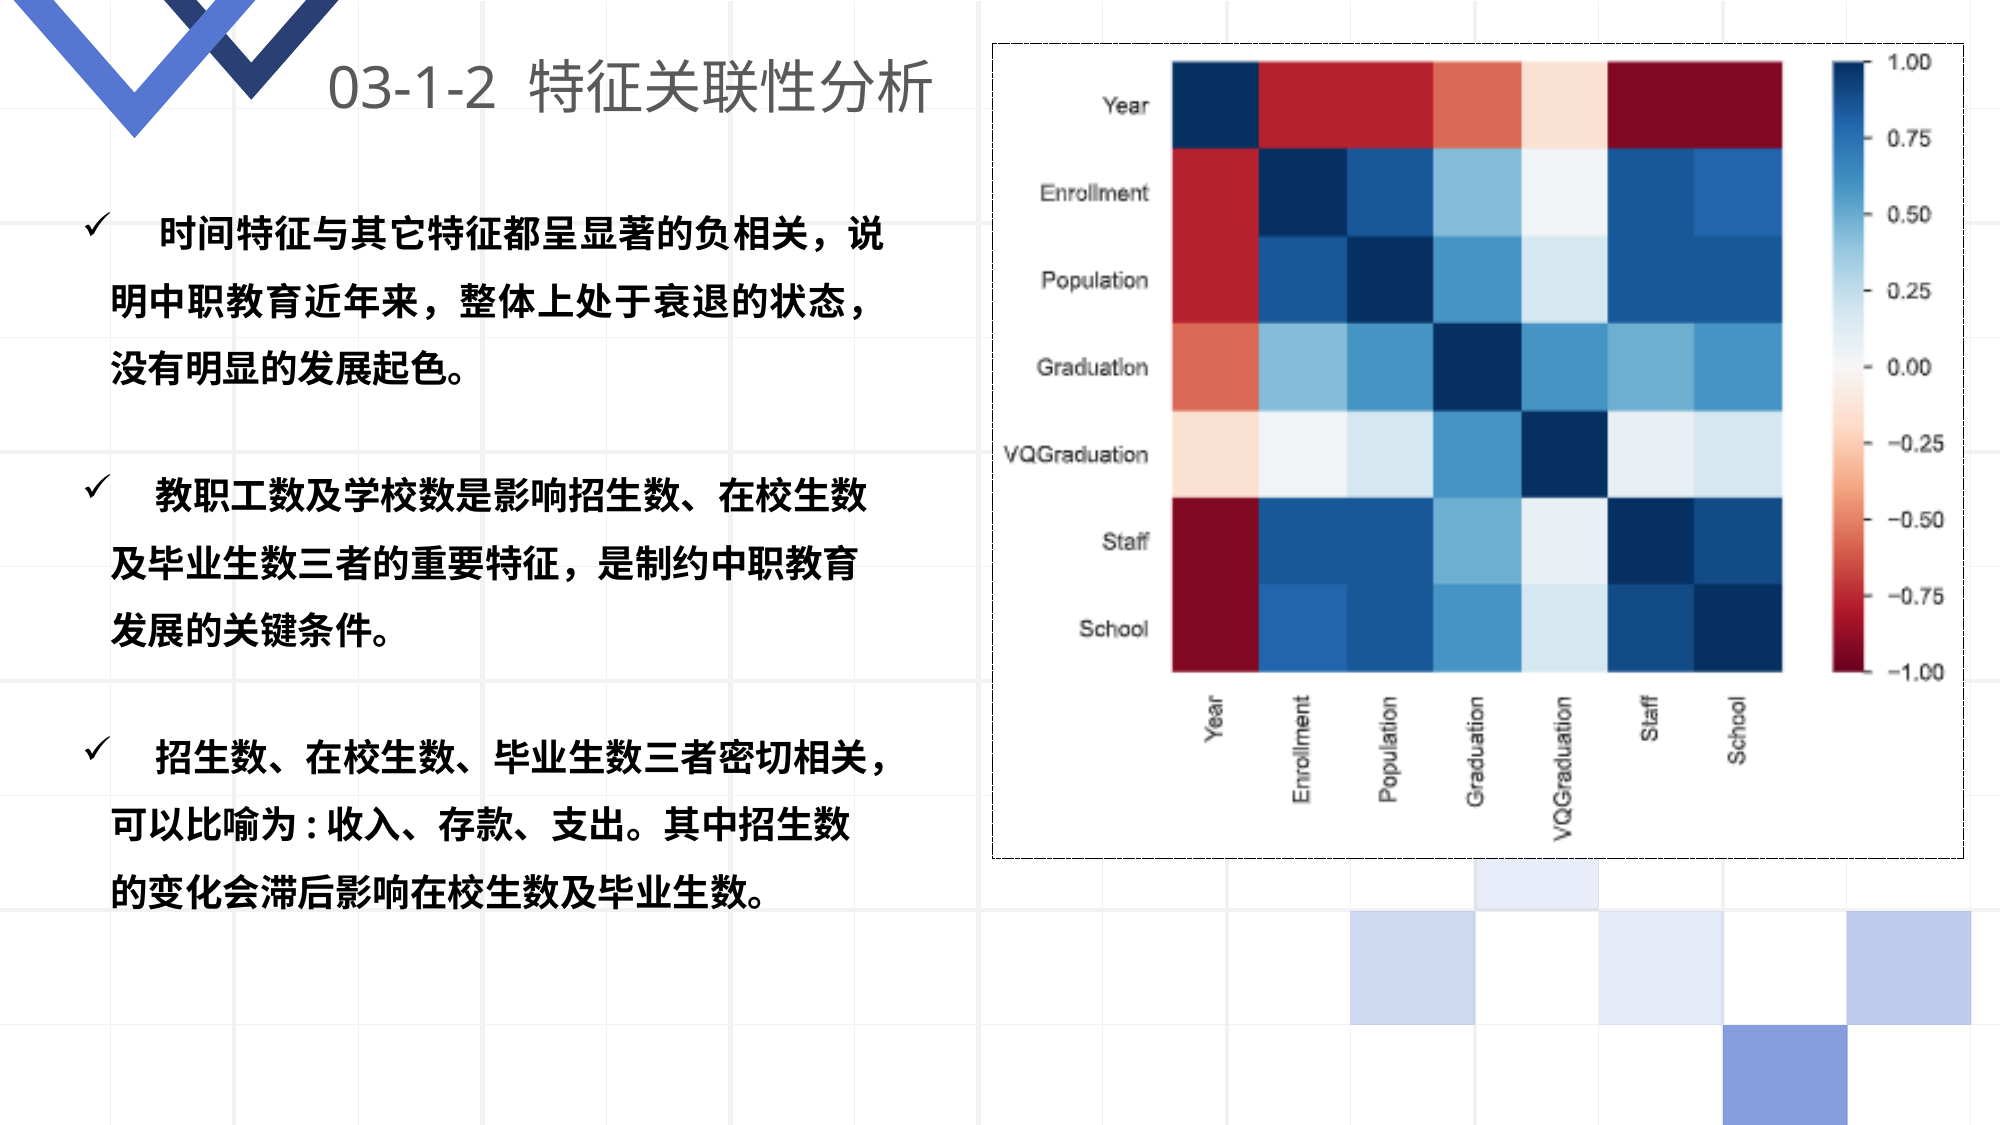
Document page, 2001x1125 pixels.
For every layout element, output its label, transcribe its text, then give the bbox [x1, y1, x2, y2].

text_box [12, 0, 993, 139]
text_box 招生数、在校生数、毕业生数三者密切相关，可以比喻为:收入、存款、支出。其中招生数的变化会滞后影响在校生数及毕业生数。 [67, 704, 901, 922]
text_box 时间特征与其它特征都呈显著的负相关，说明中职教育近年来，整体上处于衰退的状态，没有明显的发展起色。 [67, 180, 901, 398]
picture [992, 43, 1964, 859]
text_box 教职工数及学校数是影响招生数、在校生数及毕业生数三者的重要特征，是制约中职教育发展的关键条件。 [67, 442, 901, 660]
